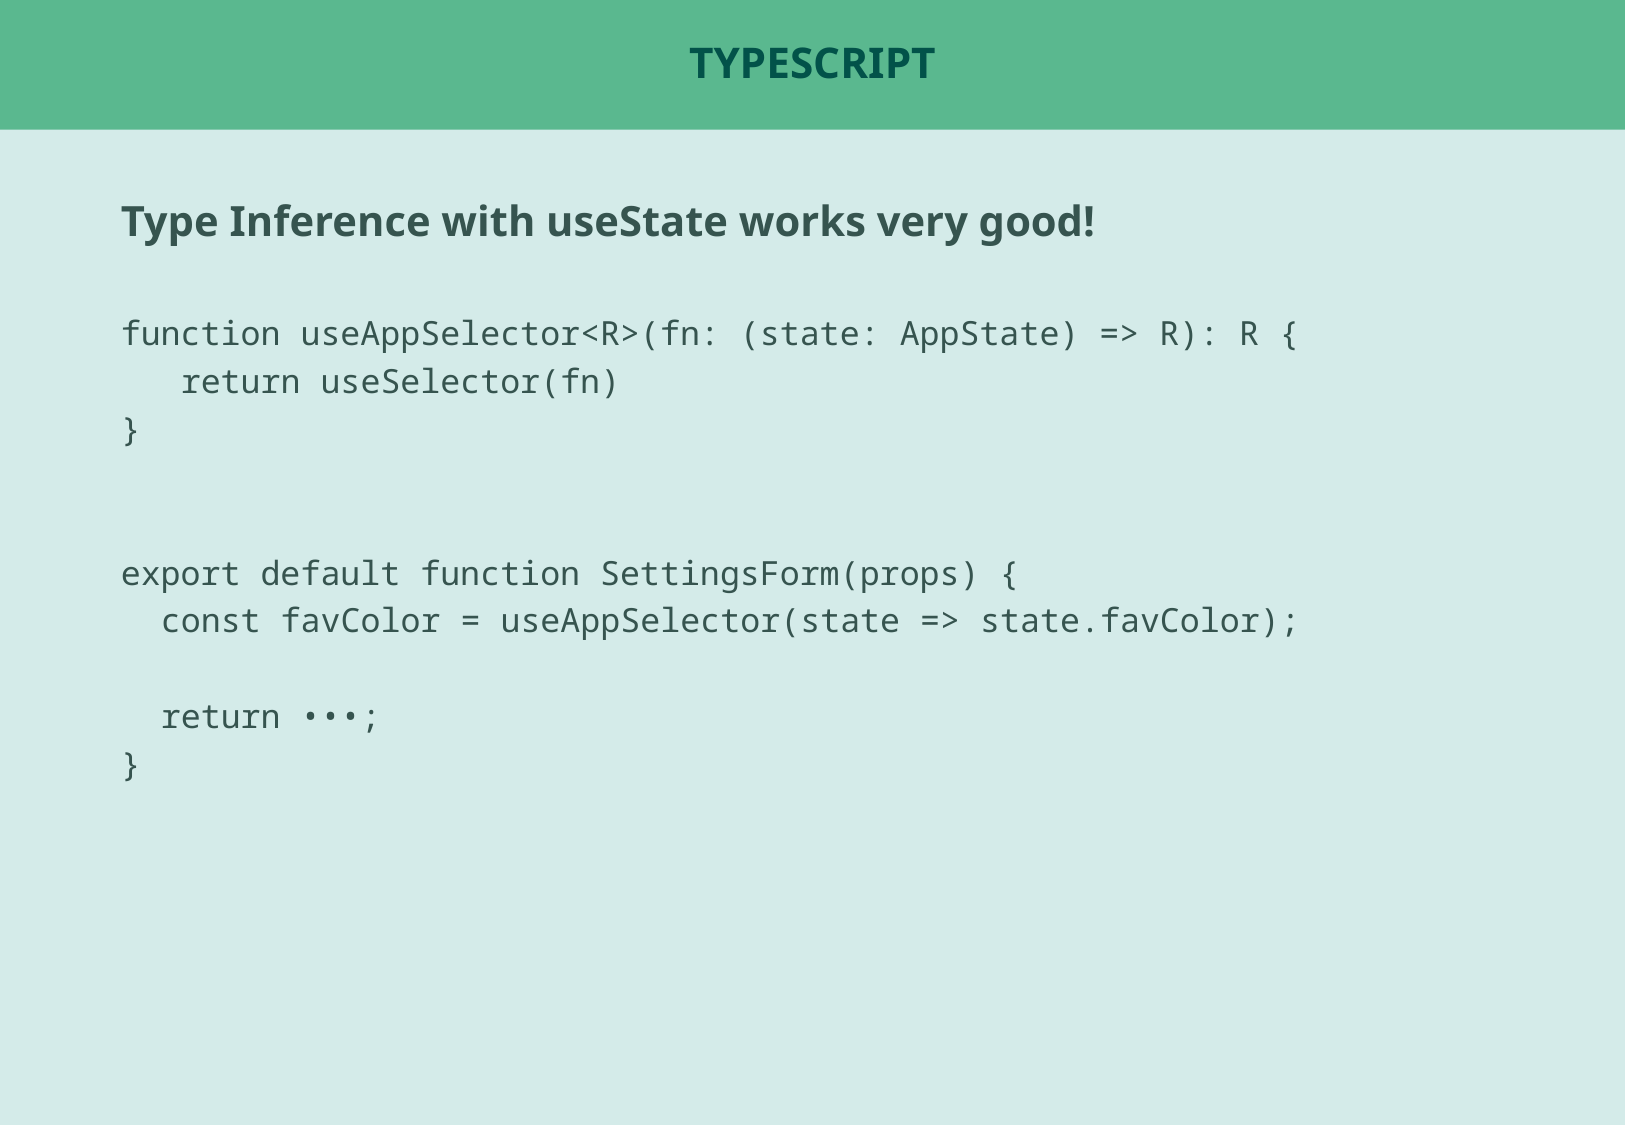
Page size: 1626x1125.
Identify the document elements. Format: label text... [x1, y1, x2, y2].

text_box Type Inference with useState works very good! function useAppSelector<R>(fn: (state: AppState) => R): R { return useSelector(fn) } export default function SettingsForm(props) { const favColor = useAppSelector(state => state.favColor); return •••; } [106, 176, 1350, 887]
title TypeScript [0, 0, 1625, 130]
